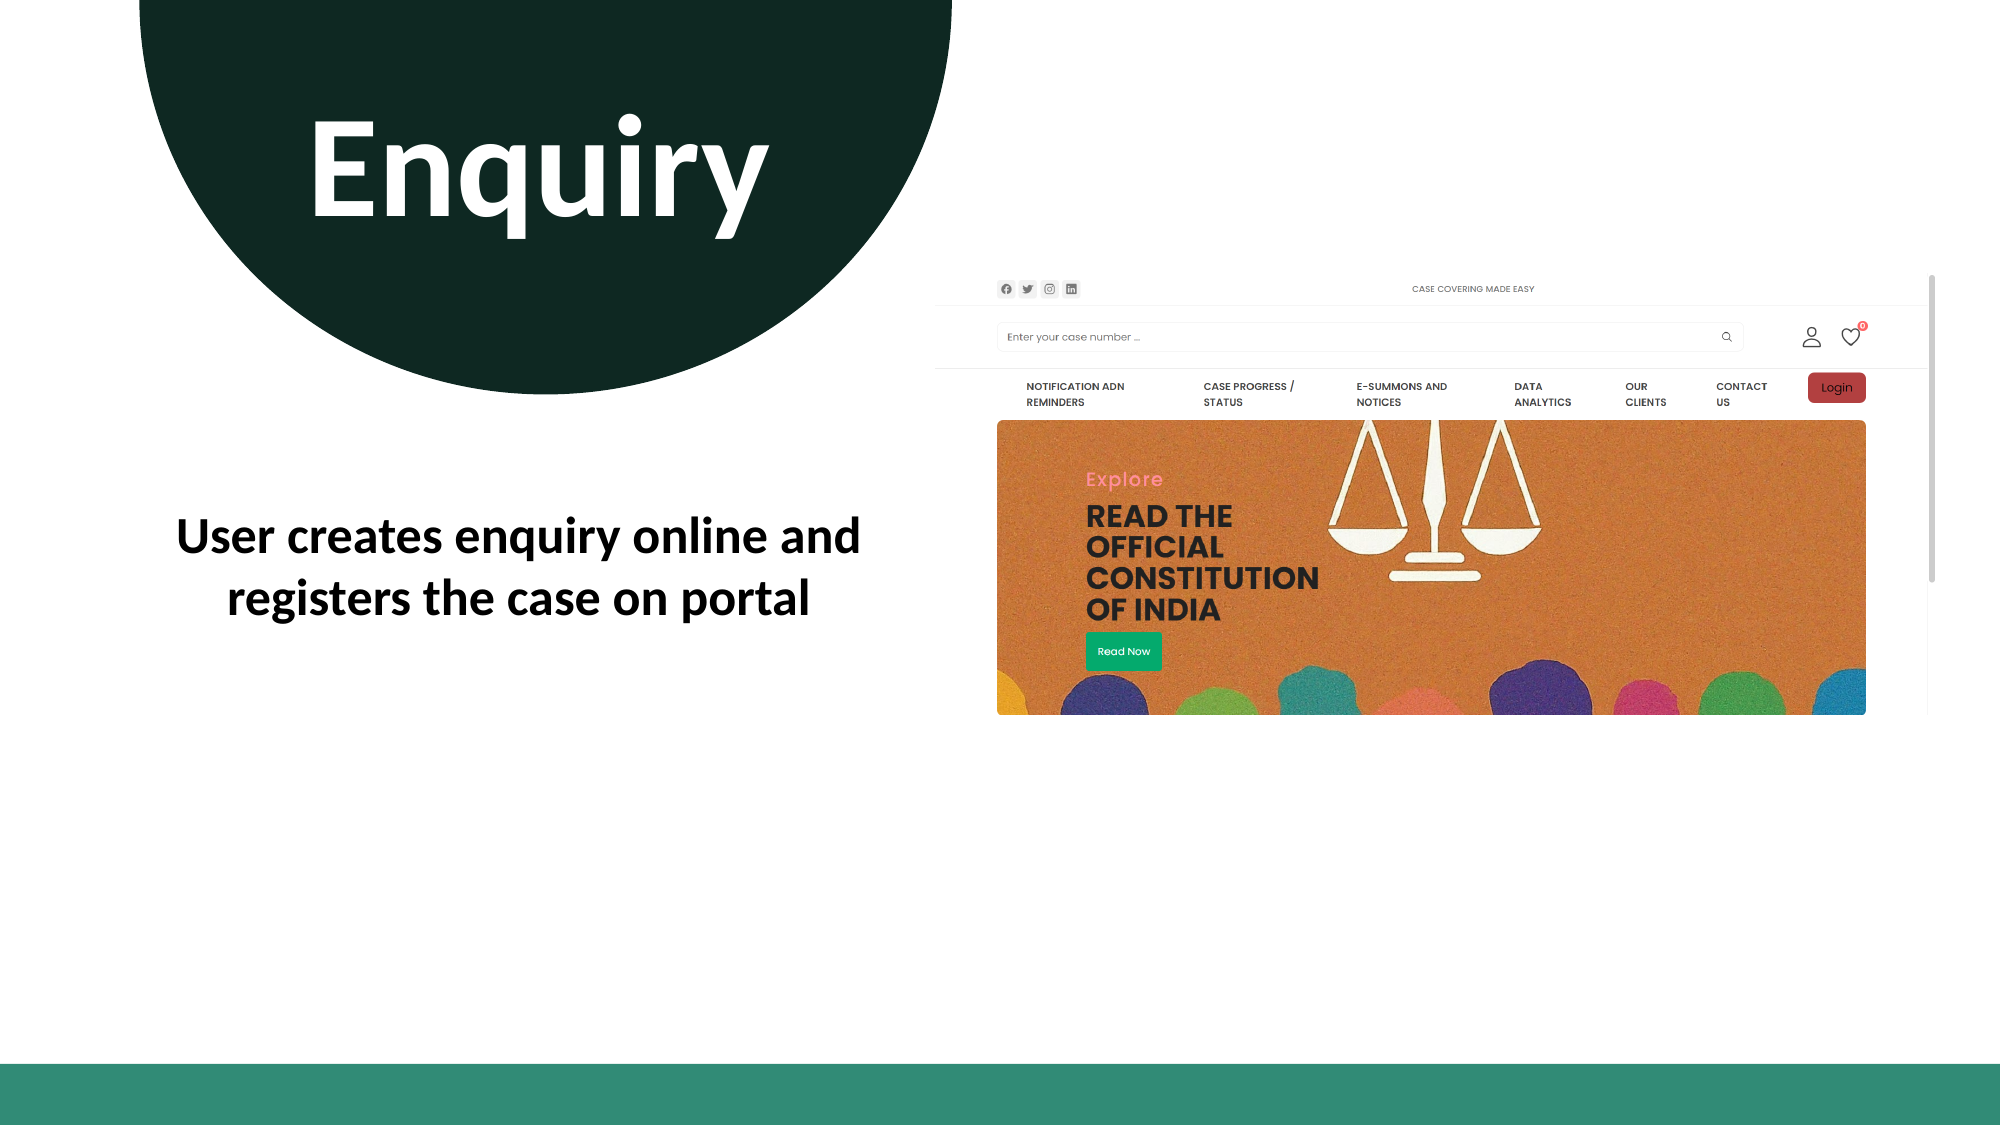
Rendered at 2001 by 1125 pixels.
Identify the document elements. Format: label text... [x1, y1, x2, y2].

text_box [0, 1063, 2000, 1125]
picture [935, 273, 1935, 715]
text_box Enquiry [292, 62, 799, 253]
text_box [138, 0, 953, 396]
text_box User creates enquiry online and registers the case on portal [120, 493, 918, 634]
